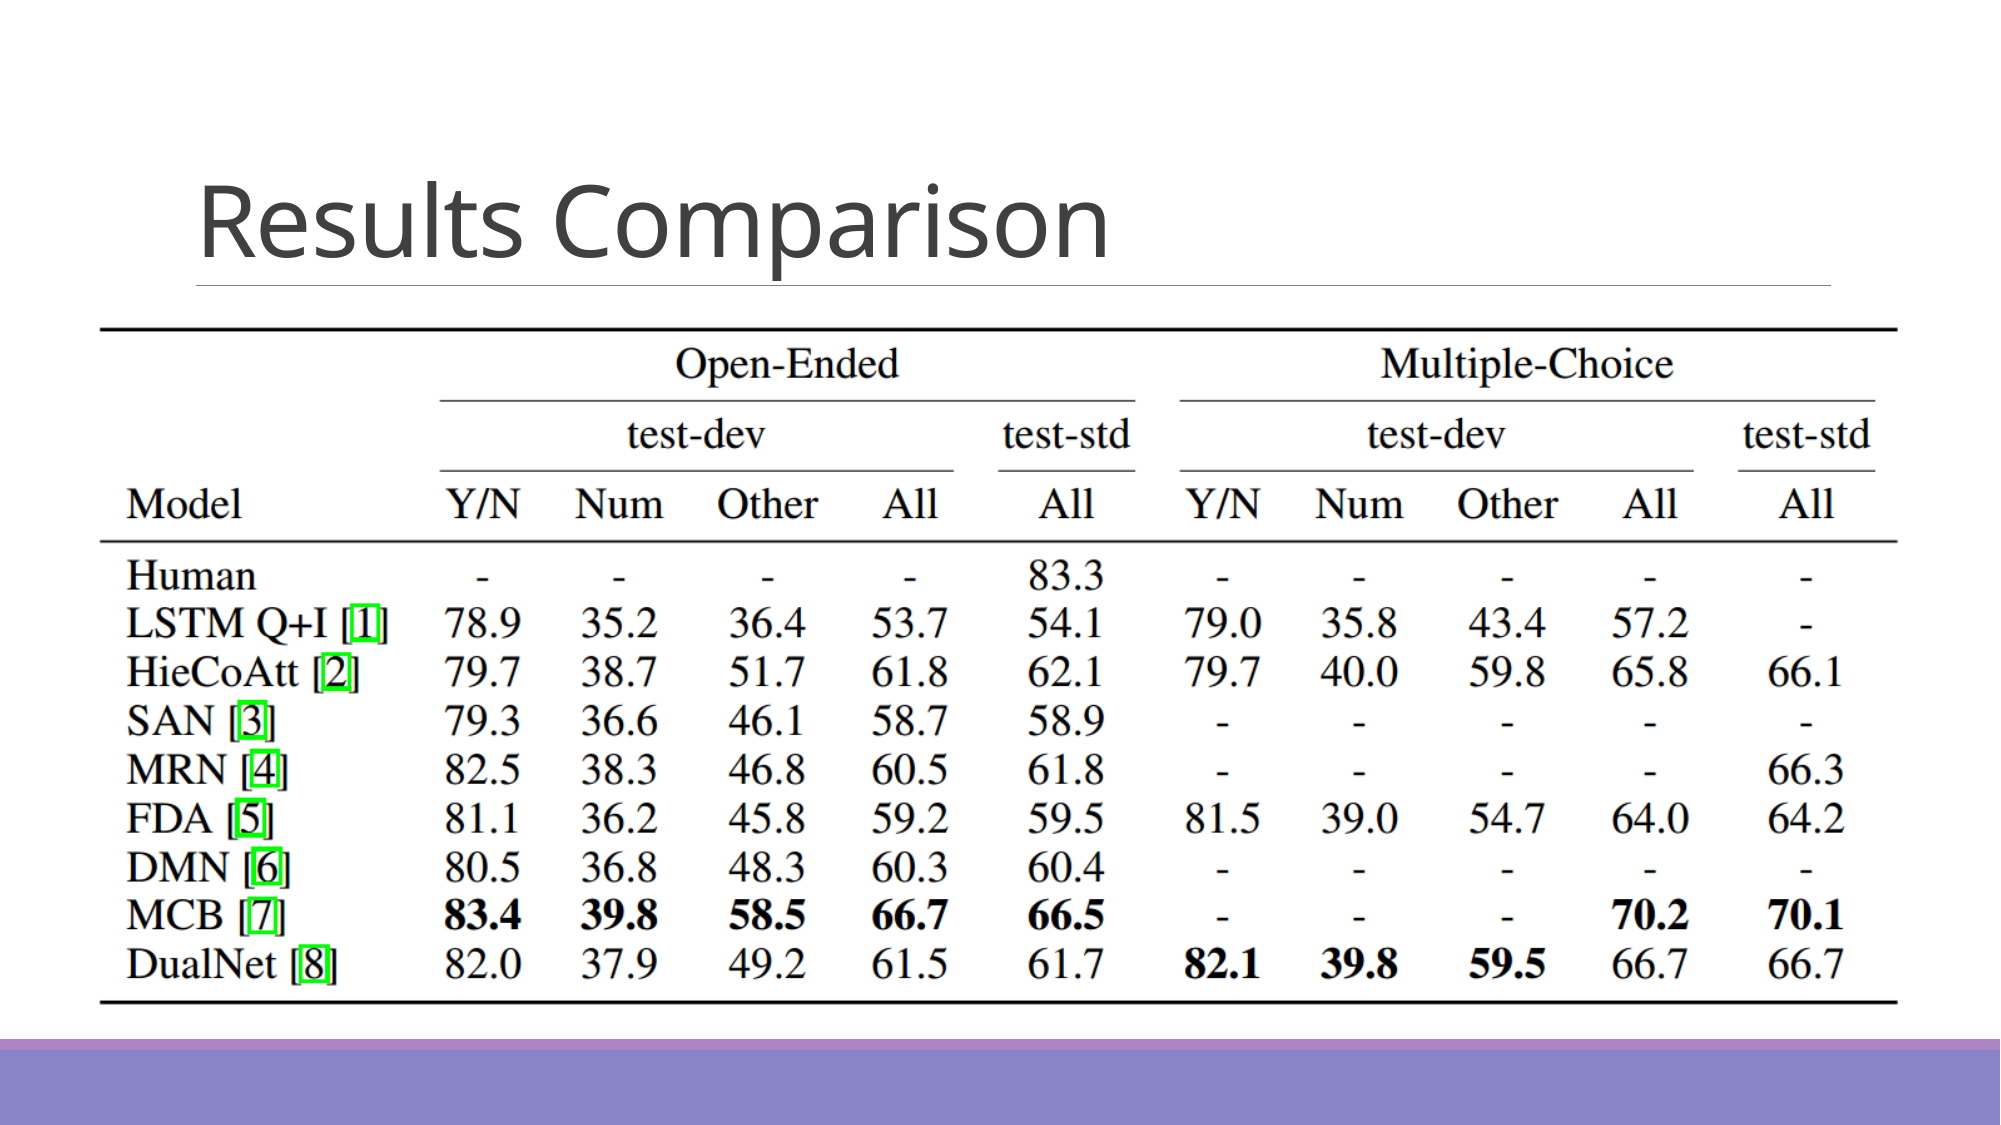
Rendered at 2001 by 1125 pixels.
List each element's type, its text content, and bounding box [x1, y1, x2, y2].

title Results Comparison [180, 47, 1830, 285]
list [96, 323, 1904, 1008]
